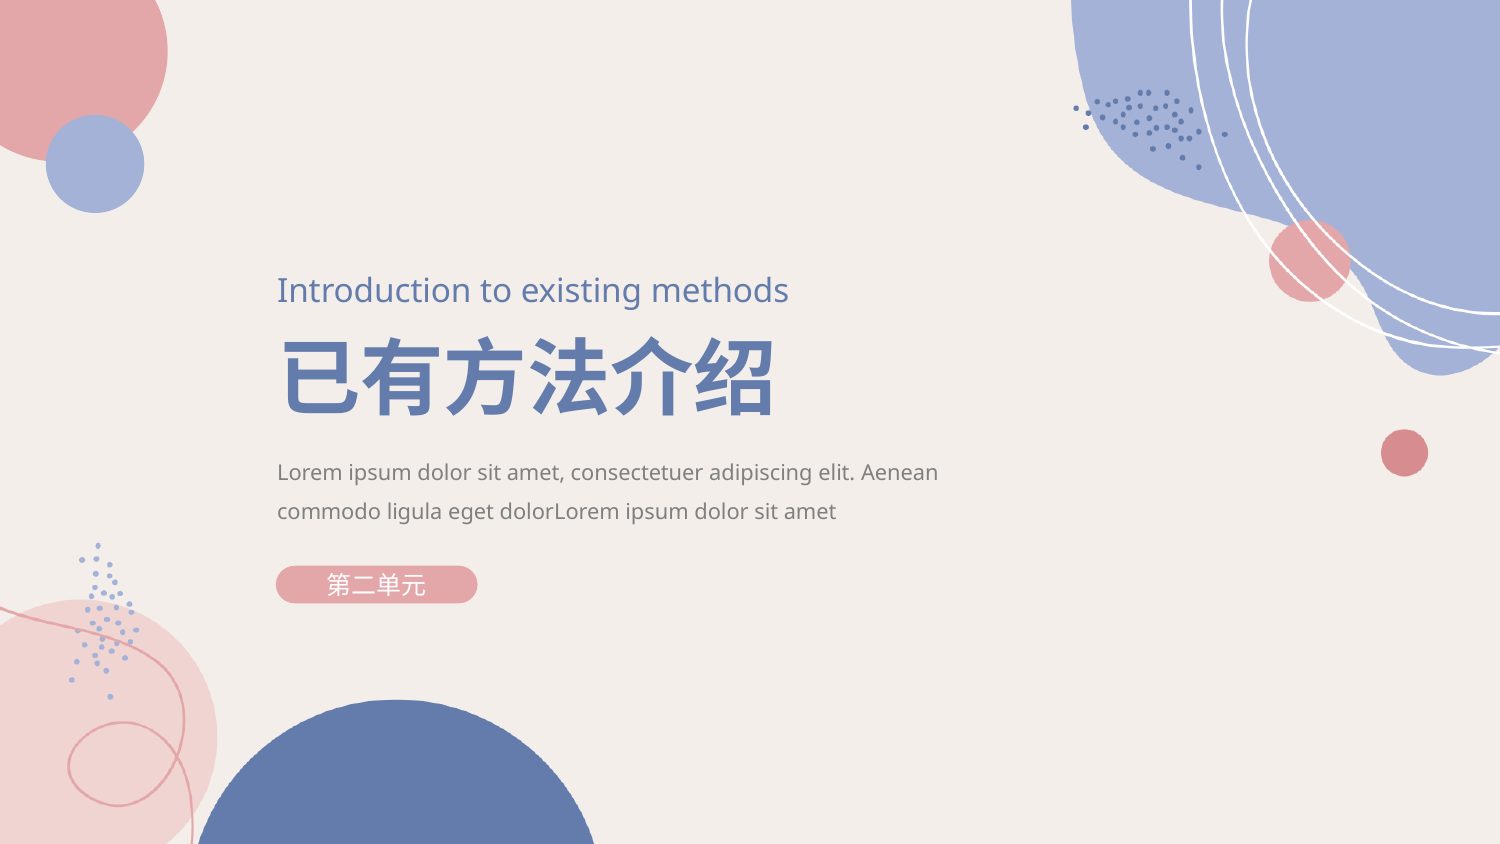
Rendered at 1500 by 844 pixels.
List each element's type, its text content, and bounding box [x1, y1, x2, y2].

text_box Introduction to existing methods [262, 262, 1179, 317]
text_box Lorem ipsum dolor sit amet, consectetuer adipiscing elit. Aenean commodo ligula eget dolorLorem ipsum dolor sit amet [262, 438, 1060, 532]
text_box 已有方法介绍 [262, 317, 792, 433]
text_box 第二单元 [274, 564, 479, 605]
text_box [0, 0, 168, 213]
picture [0, 0, 1500, 844]
